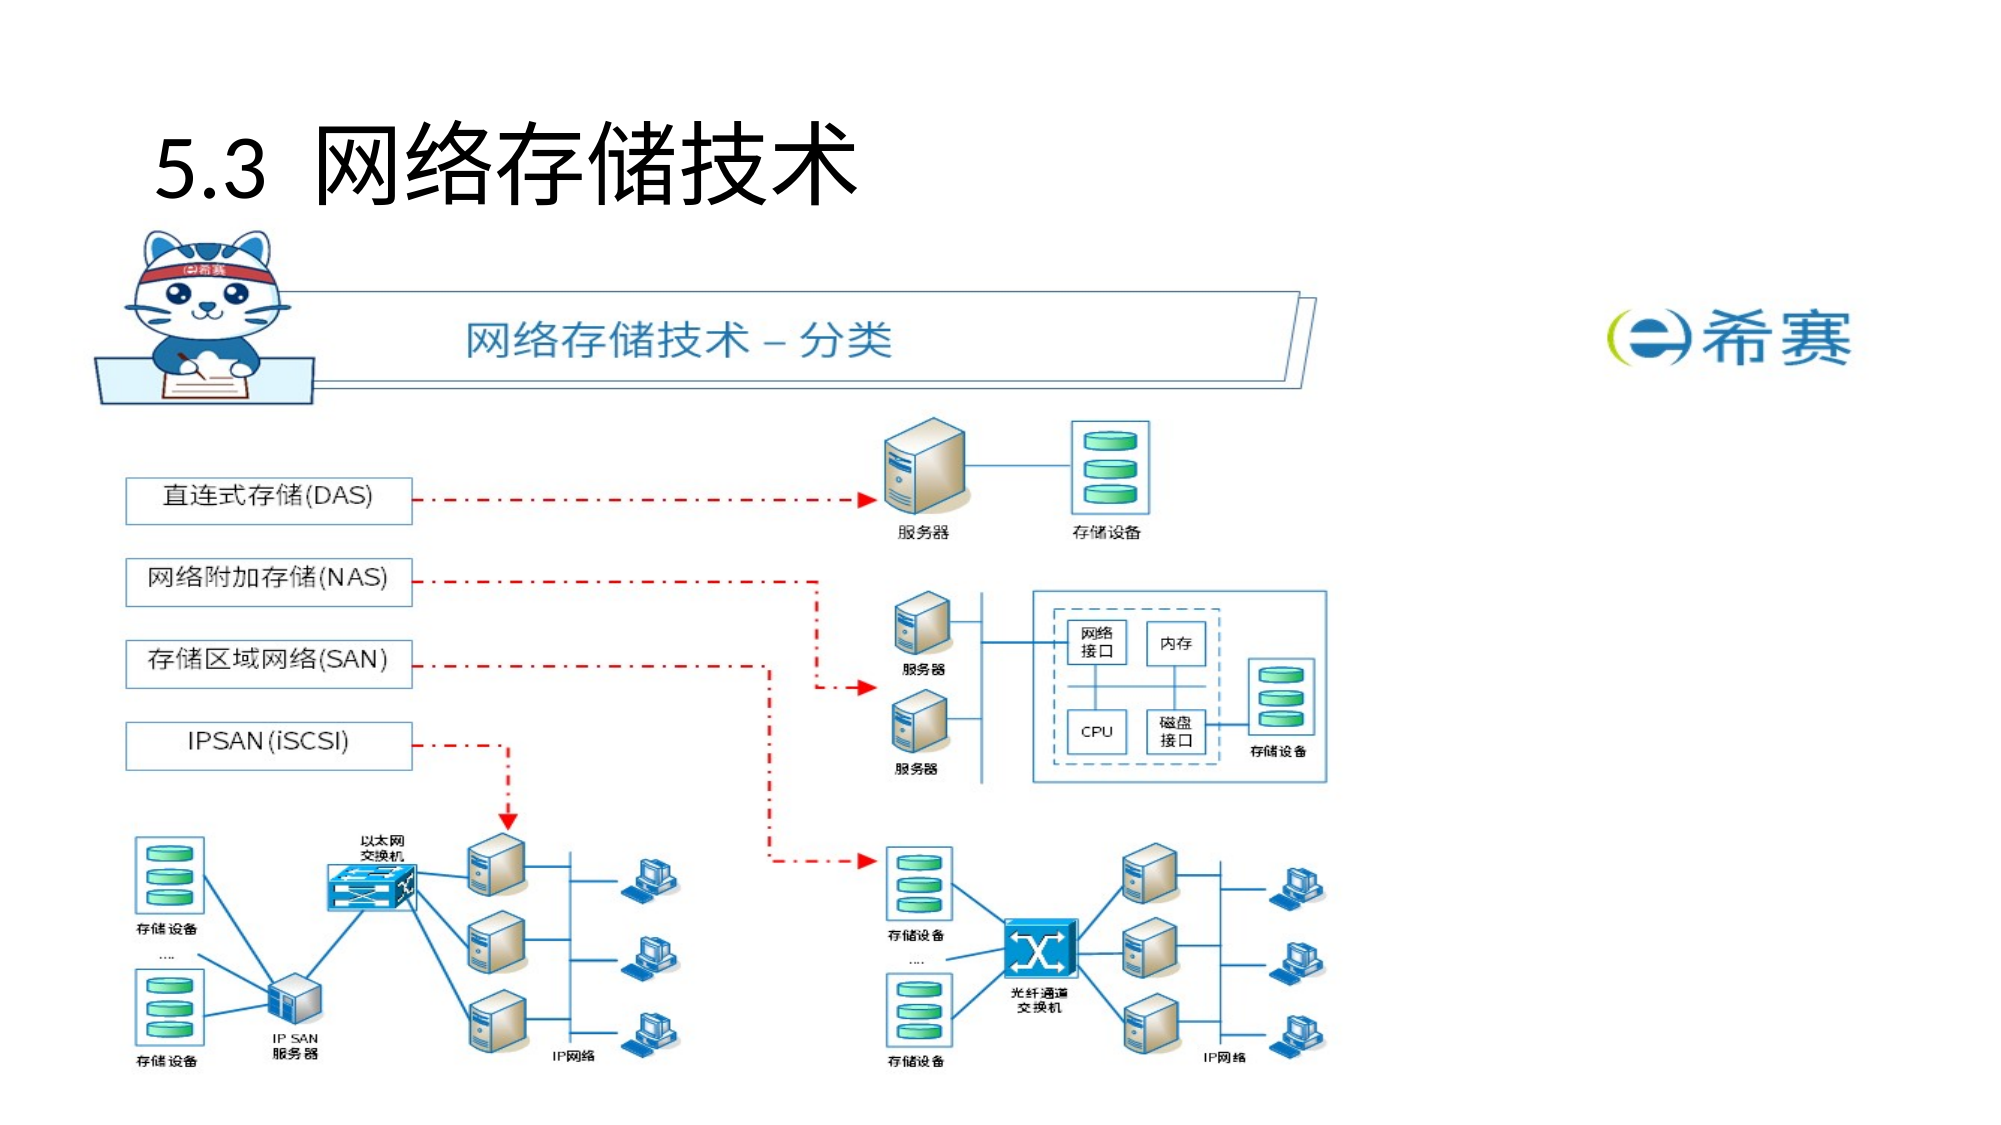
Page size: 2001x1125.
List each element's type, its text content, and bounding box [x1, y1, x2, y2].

picture [0, 218, 1916, 1125]
title 5.3 网络存储技术 [137, 59, 1863, 218]
